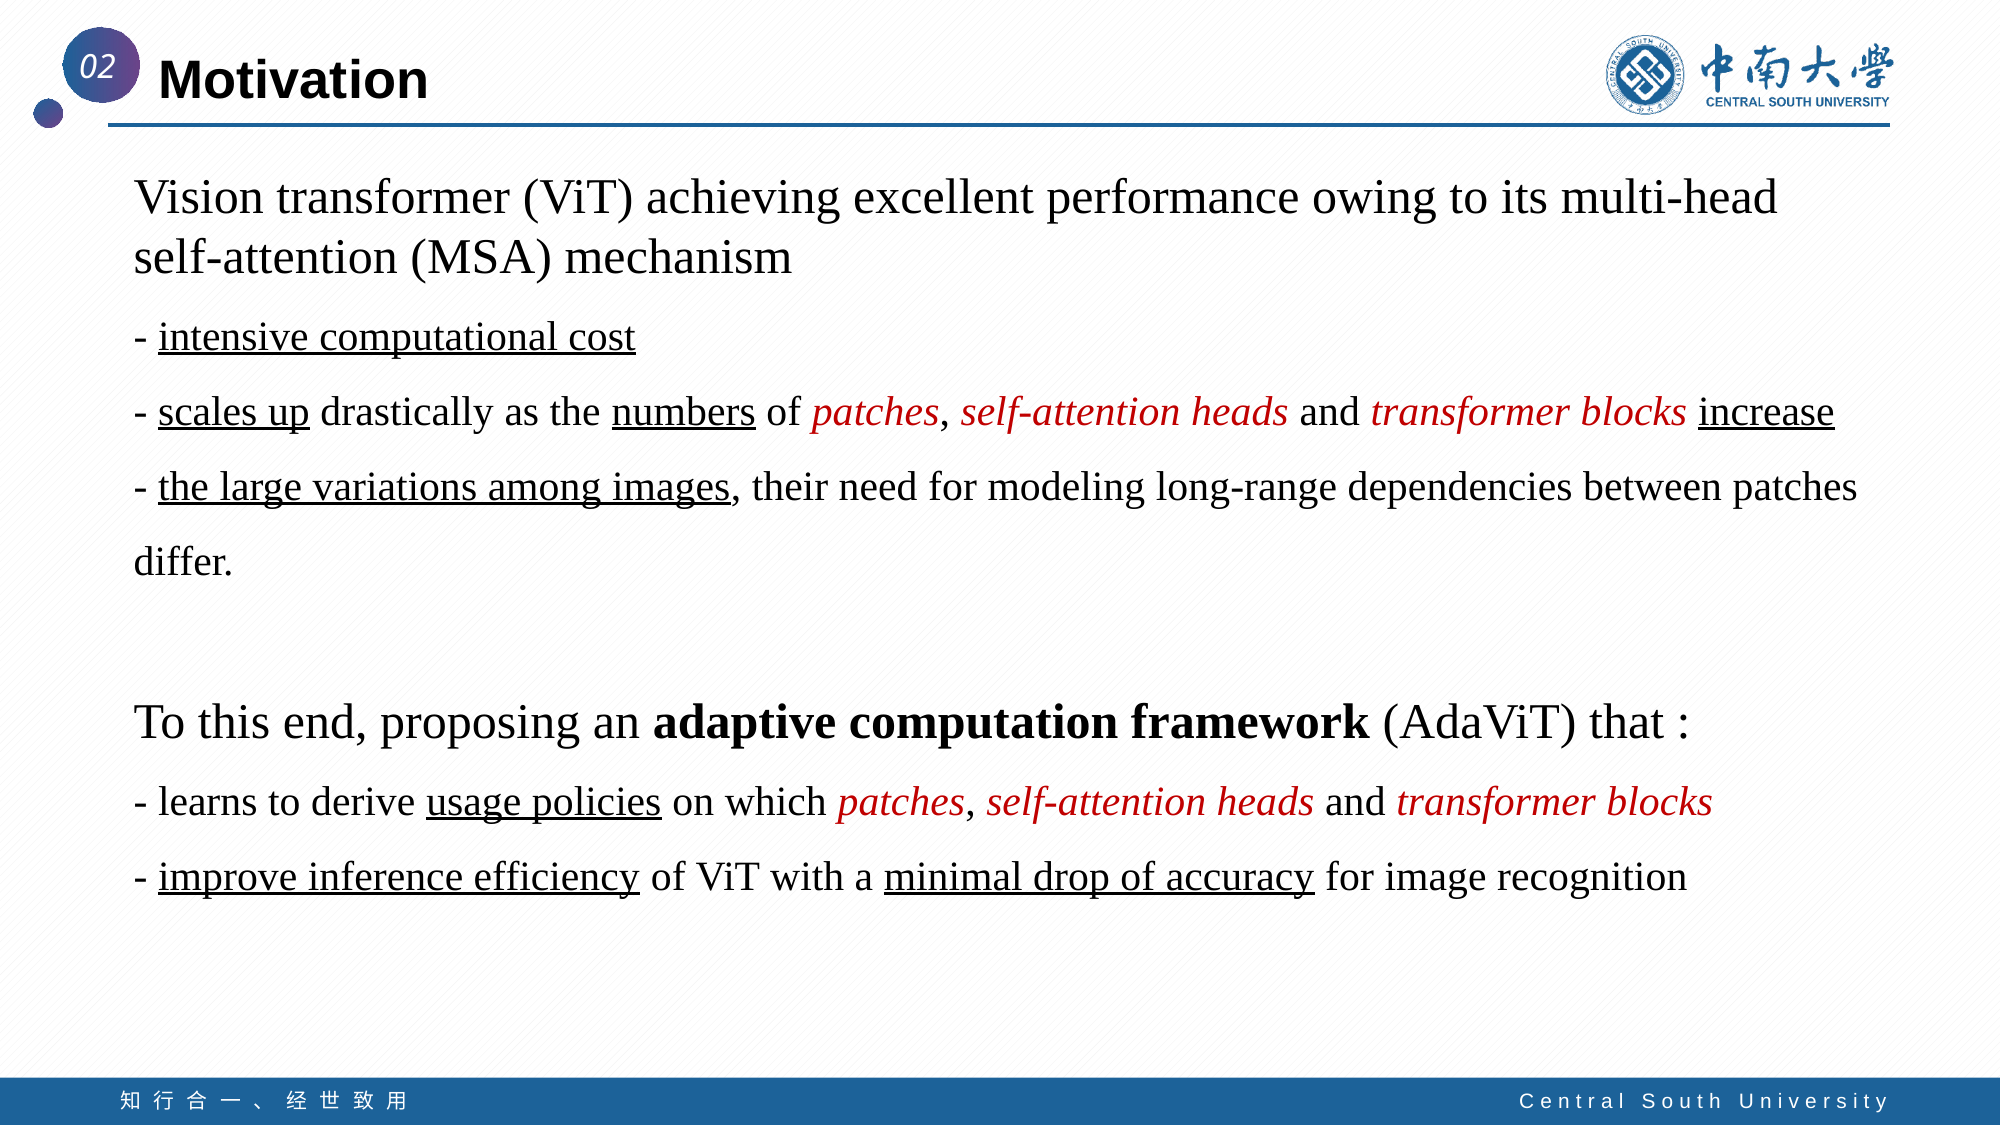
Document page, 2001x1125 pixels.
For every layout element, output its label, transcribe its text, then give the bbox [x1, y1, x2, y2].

text_box Vision transformer (ViT) achieving excellent performance owing to its multi-head self-attention (MSA) mechanism - intensive computational cost - scales up drastically as the numbers of patches, self-attention heads and transformer blocks increase - the large variations among images, their need for modeling long-range dependencies between patches differ. To this end, proposing an adaptive computation framework (AdaViT) that : - learns to derive usage policies on which patches, self-attention heads and transformer blocks - improve inference efficiency of ViT with a minimal drop of accuracy for image recognition [118, 155, 1879, 906]
text_box Motivation [158, 0, 1050, 118]
text_box [0, 1077, 2000, 1125]
picture [1595, 28, 1907, 121]
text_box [33, 26, 153, 128]
text_box Central South University [1504, 1080, 1902, 1120]
text_box 知行合一、经世致用 [105, 1080, 423, 1120]
